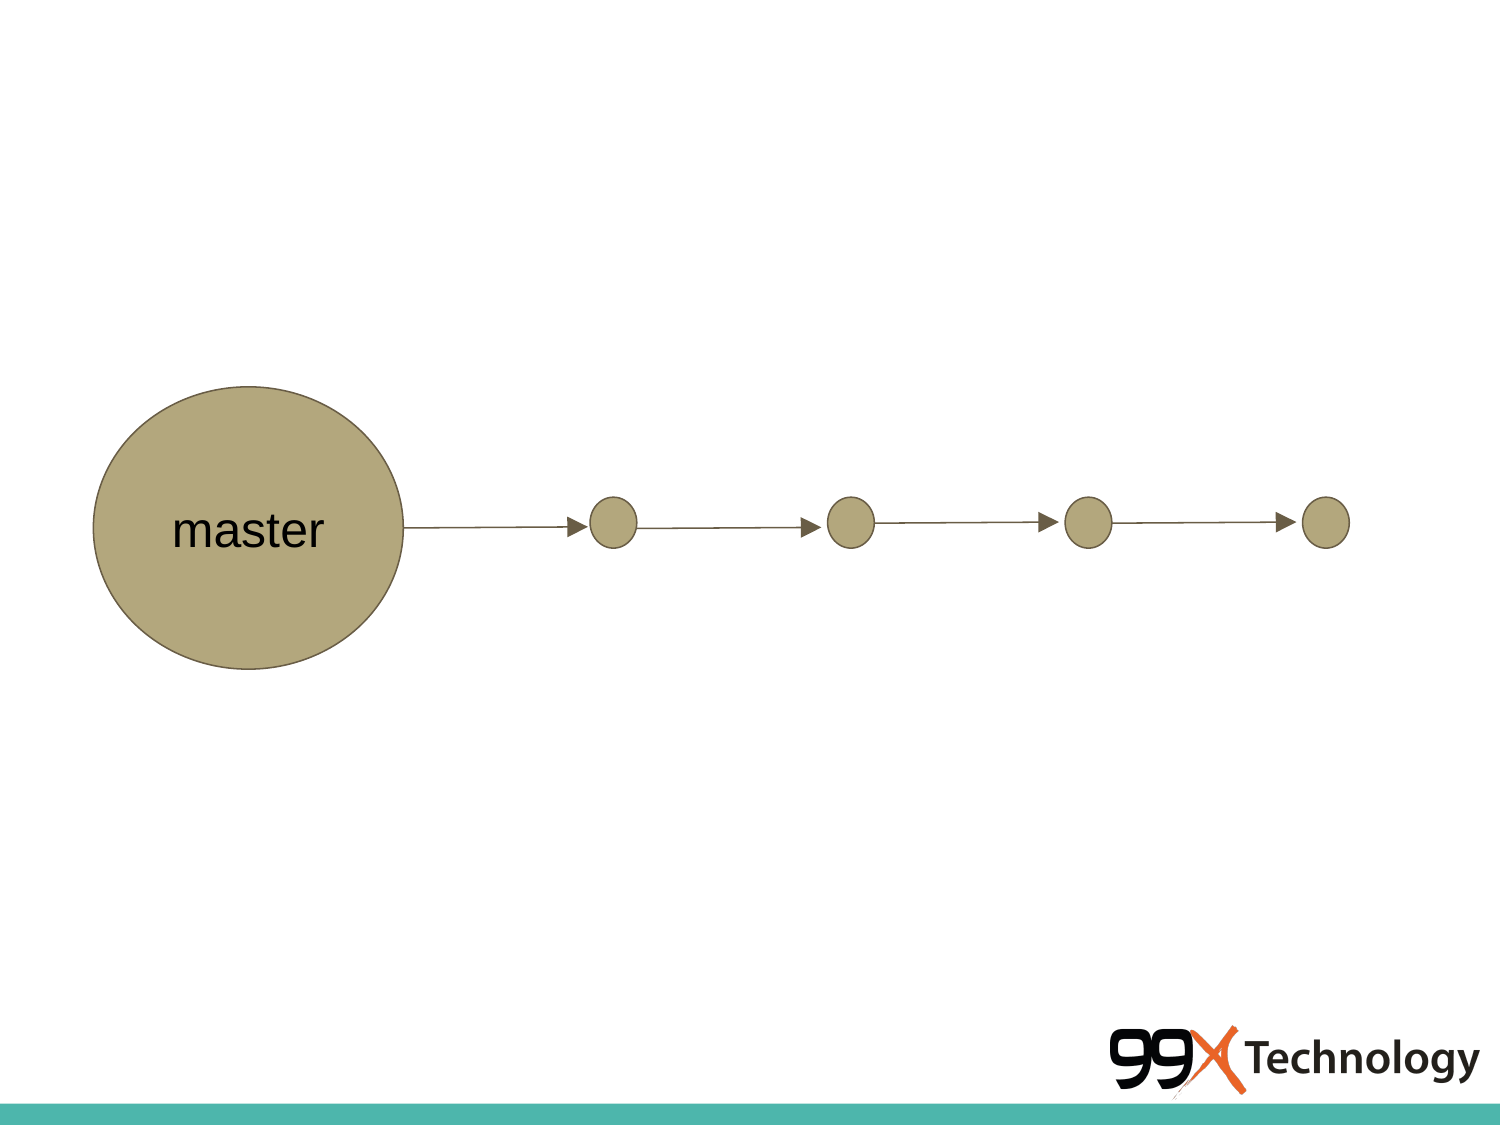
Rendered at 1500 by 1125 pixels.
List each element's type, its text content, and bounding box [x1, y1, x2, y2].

text_box [1302, 497, 1350, 549]
text_box [590, 497, 637, 549]
text_box [1065, 497, 1112, 549]
picture [1110, 1025, 1480, 1101]
text_box master [93, 386, 404, 670]
text_box [827, 497, 875, 549]
